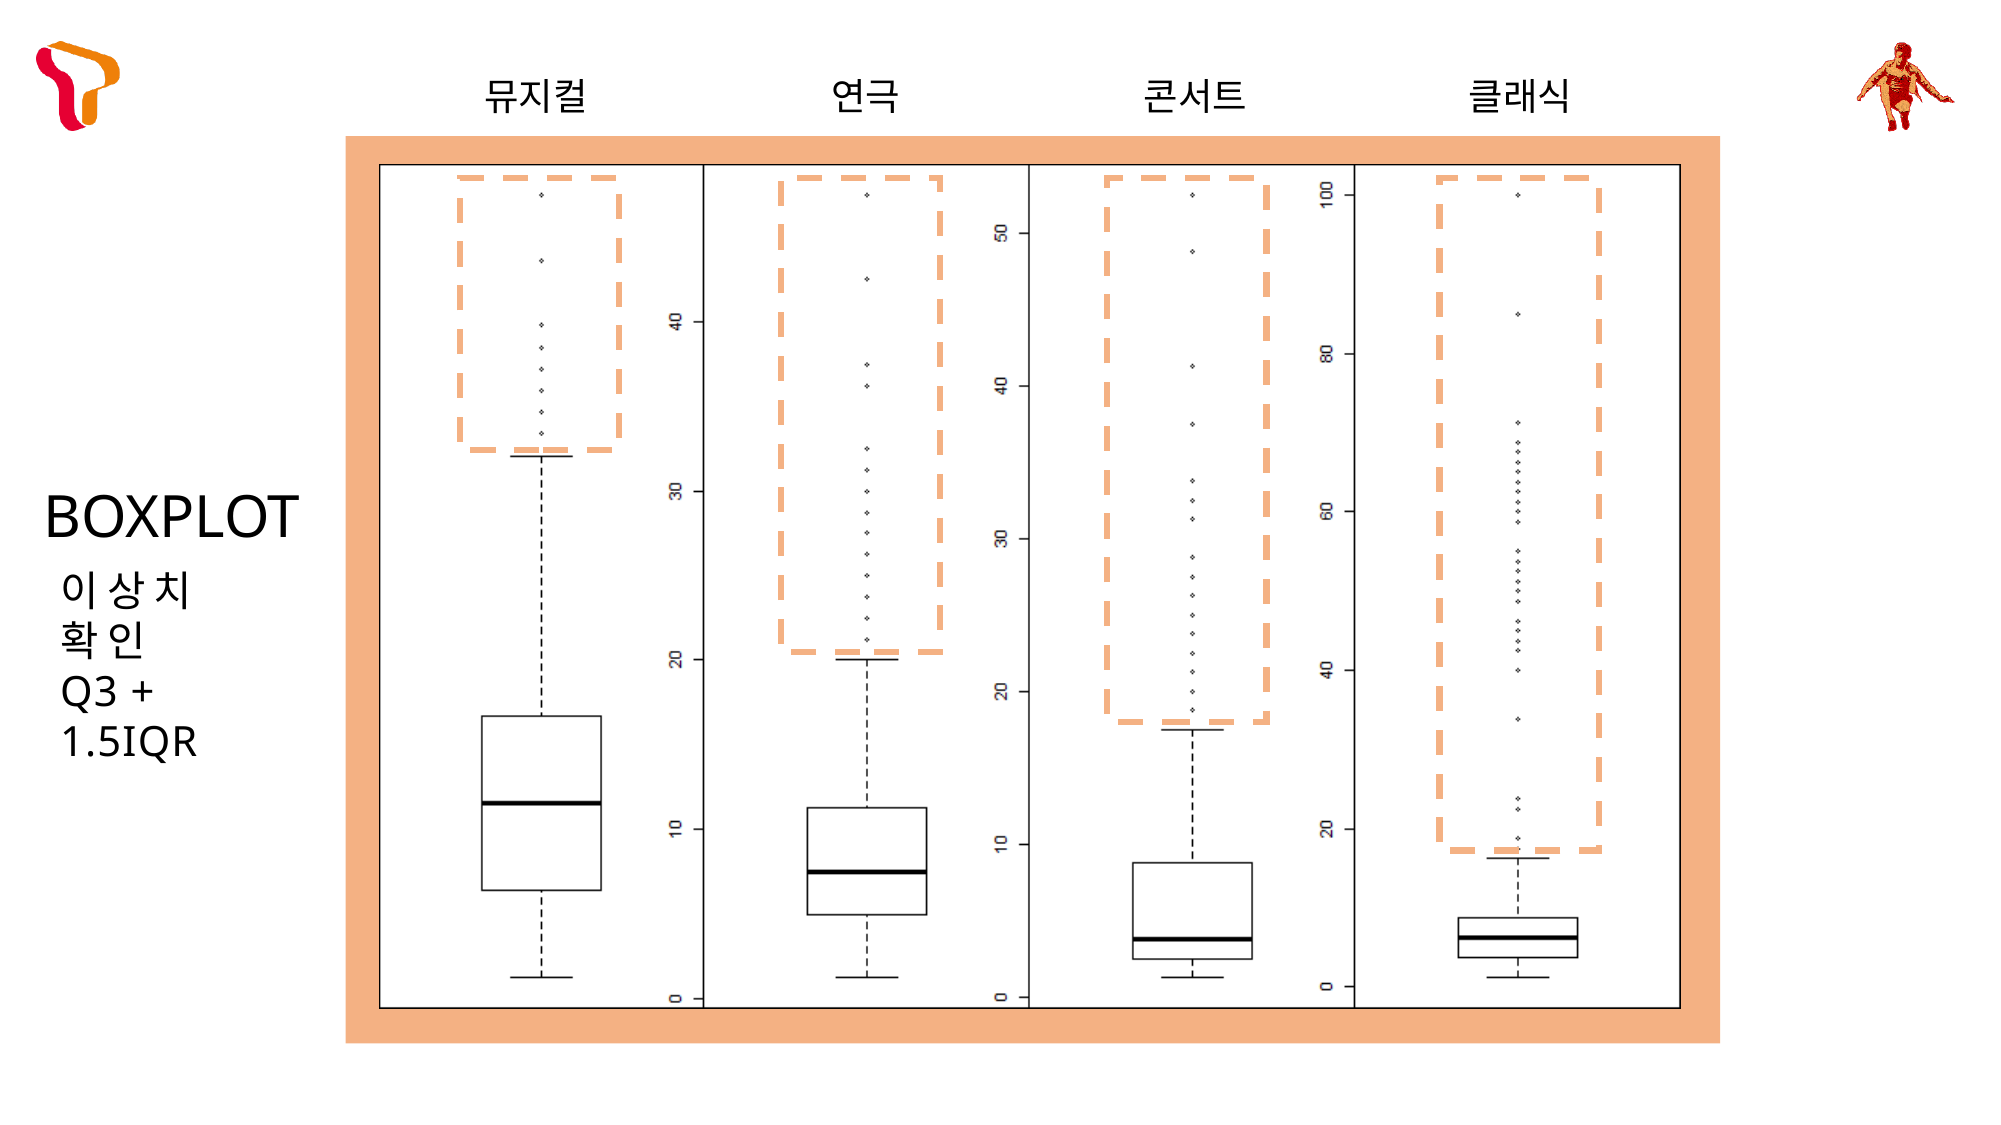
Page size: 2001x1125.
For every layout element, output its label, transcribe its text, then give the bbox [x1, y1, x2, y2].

text_box [344, 135, 1721, 1044]
text_box 이상치 확인 Q3 + 1.5IQR [45, 557, 314, 773]
picture [36, 41, 120, 131]
text_box 콘서트 [1128, 65, 1262, 126]
picture [379, 164, 1681, 1009]
text_box 뮤지컬 [469, 65, 603, 126]
text_box 연극 [816, 65, 915, 126]
text_box 클래식 [1454, 65, 1588, 126]
text_box BOXPLOT [28, 471, 316, 557]
picture [1850, 36, 1963, 137]
